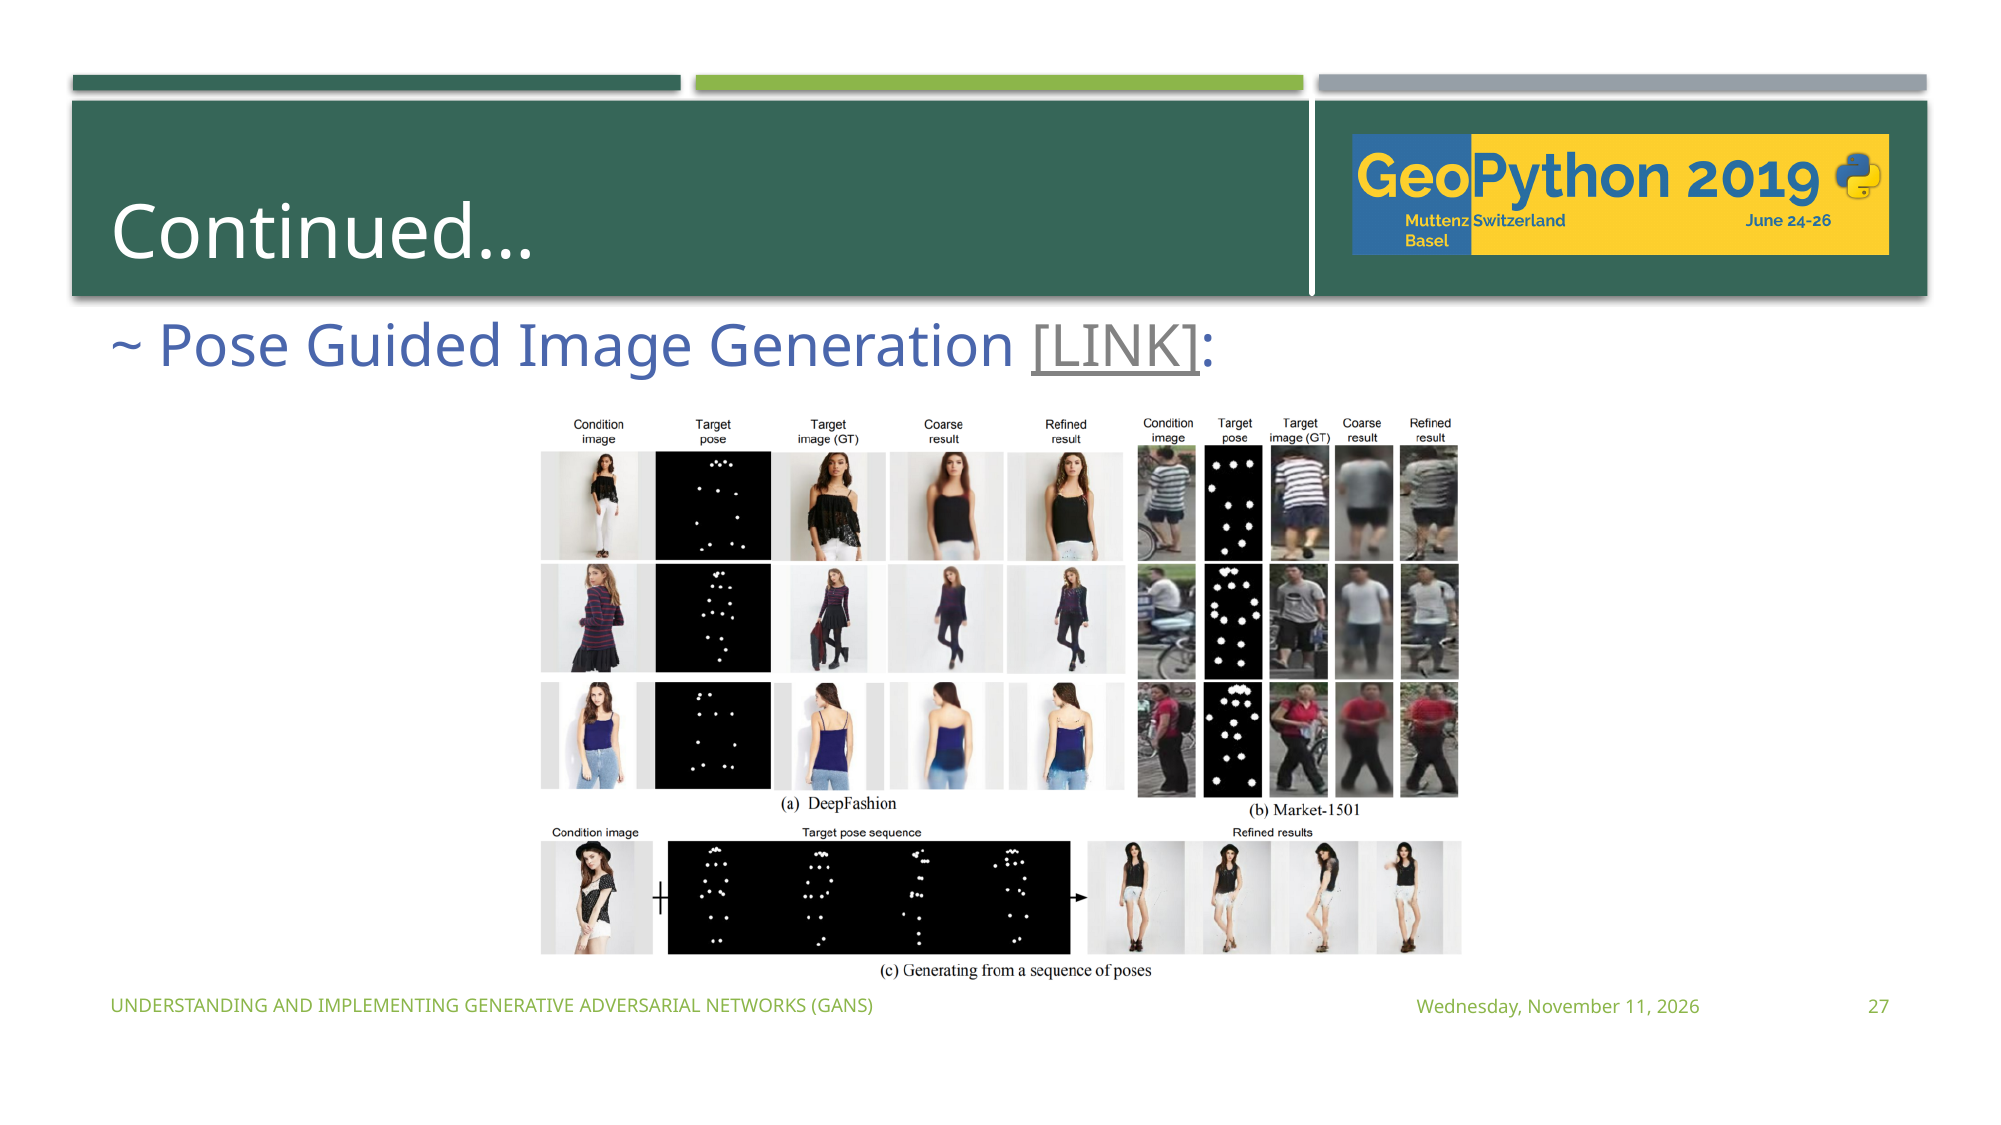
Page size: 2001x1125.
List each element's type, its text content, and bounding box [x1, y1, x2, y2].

text_box ~ Pose Guided Image Generation [LINK]: [95, 228, 1905, 396]
title Continued… [1319, 115, 1905, 228]
picture [525, 400, 1475, 984]
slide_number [1247, 977, 1715, 1037]
slide_number 27 [1732, 977, 1905, 1037]
footer Understanding and Implementing Generative adversarial networks (gans) [95, 976, 1230, 1037]
picture [1351, 133, 1890, 256]
title Continued… [95, 115, 1305, 228]
